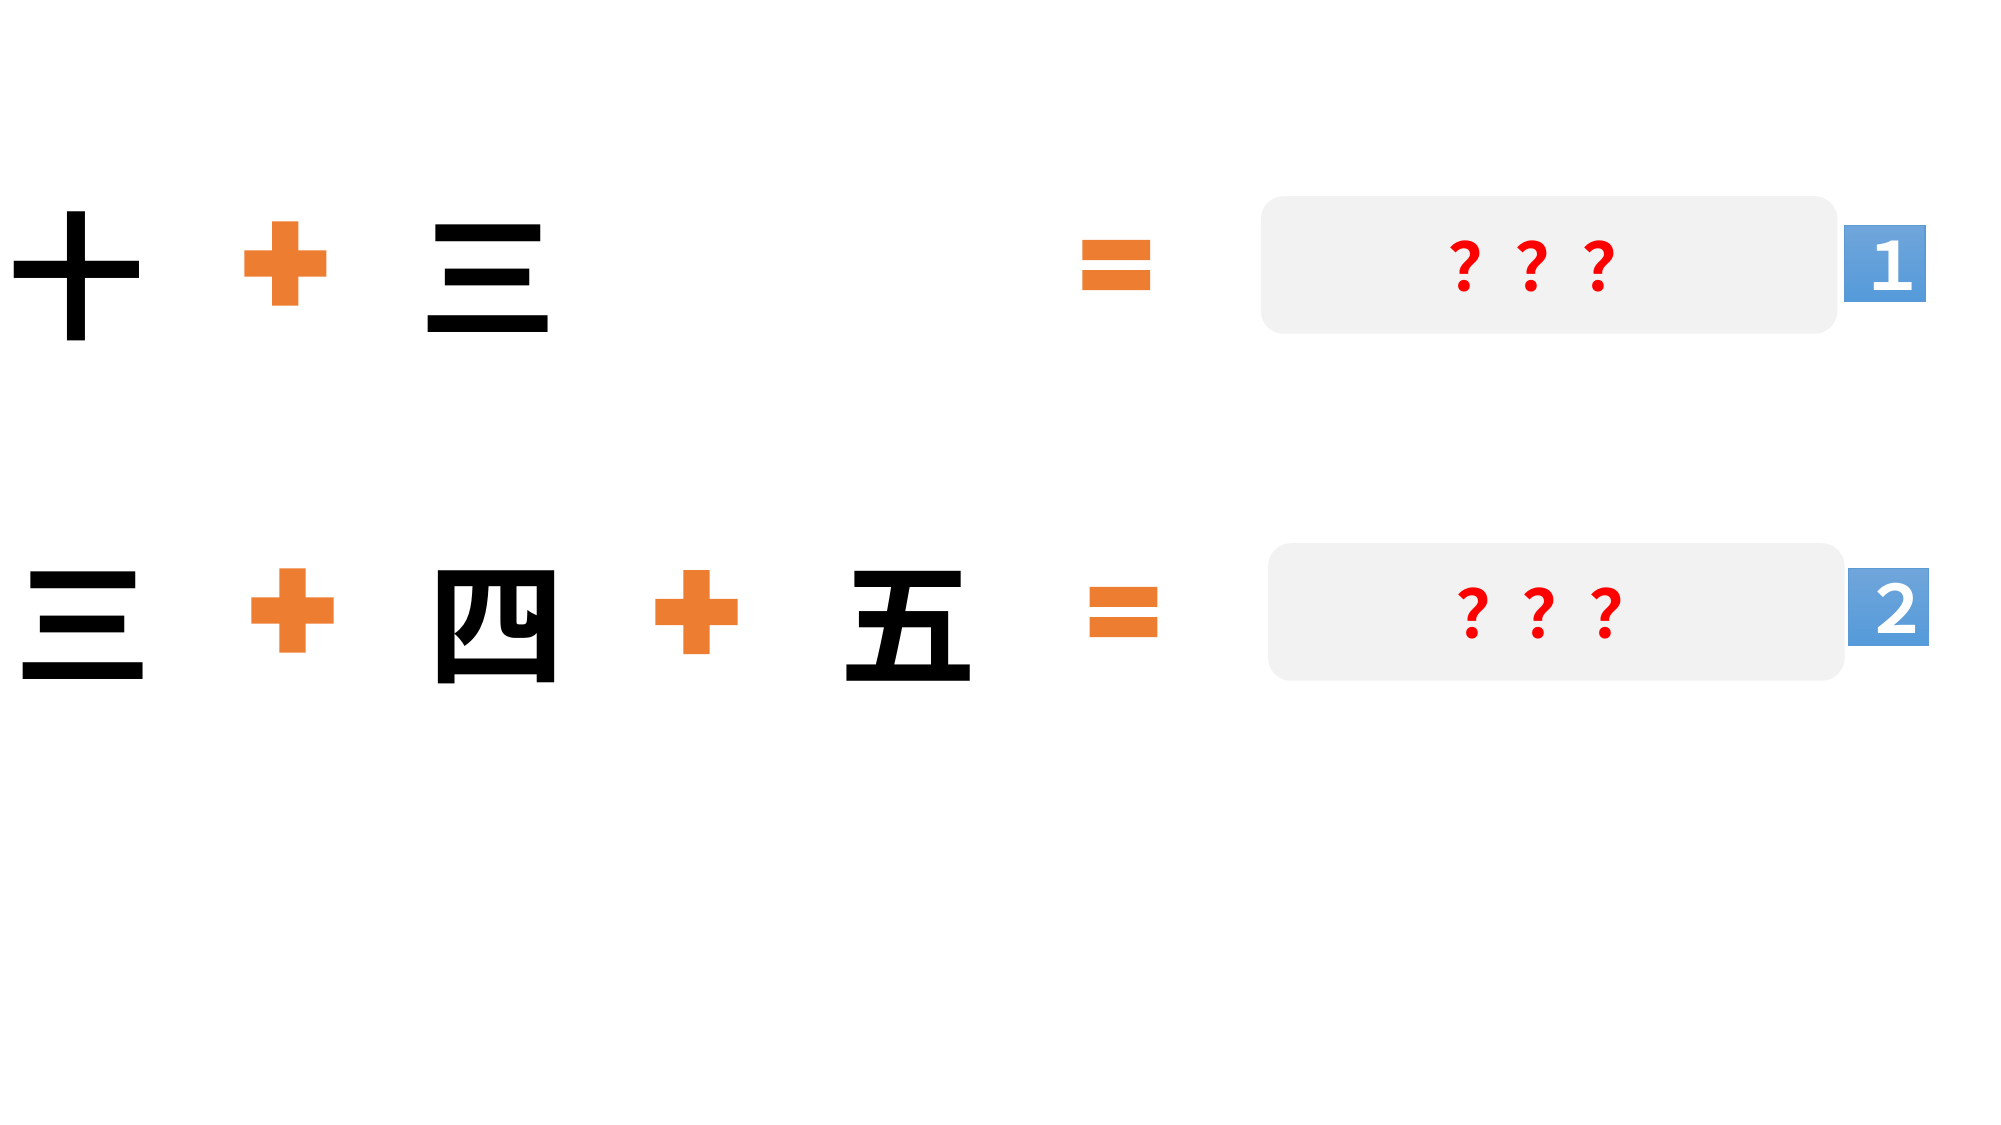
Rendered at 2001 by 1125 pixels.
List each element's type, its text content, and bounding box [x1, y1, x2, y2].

text_box ２ [1848, 568, 1929, 646]
text_box [251, 568, 334, 653]
text_box ？？？ [1268, 543, 1845, 681]
text_box [1082, 239, 1151, 261]
text_box 三 四 五 [0, 536, 1564, 705]
text_box ？？？ [1260, 196, 1838, 334]
text_box [244, 221, 327, 306]
text_box [1082, 270, 1151, 291]
text_box １ [1844, 225, 1926, 302]
text_box [655, 570, 738, 655]
text_box [1089, 586, 1158, 607]
text_box 十 三 [0, 189, 1557, 358]
text_box [1089, 617, 1158, 638]
